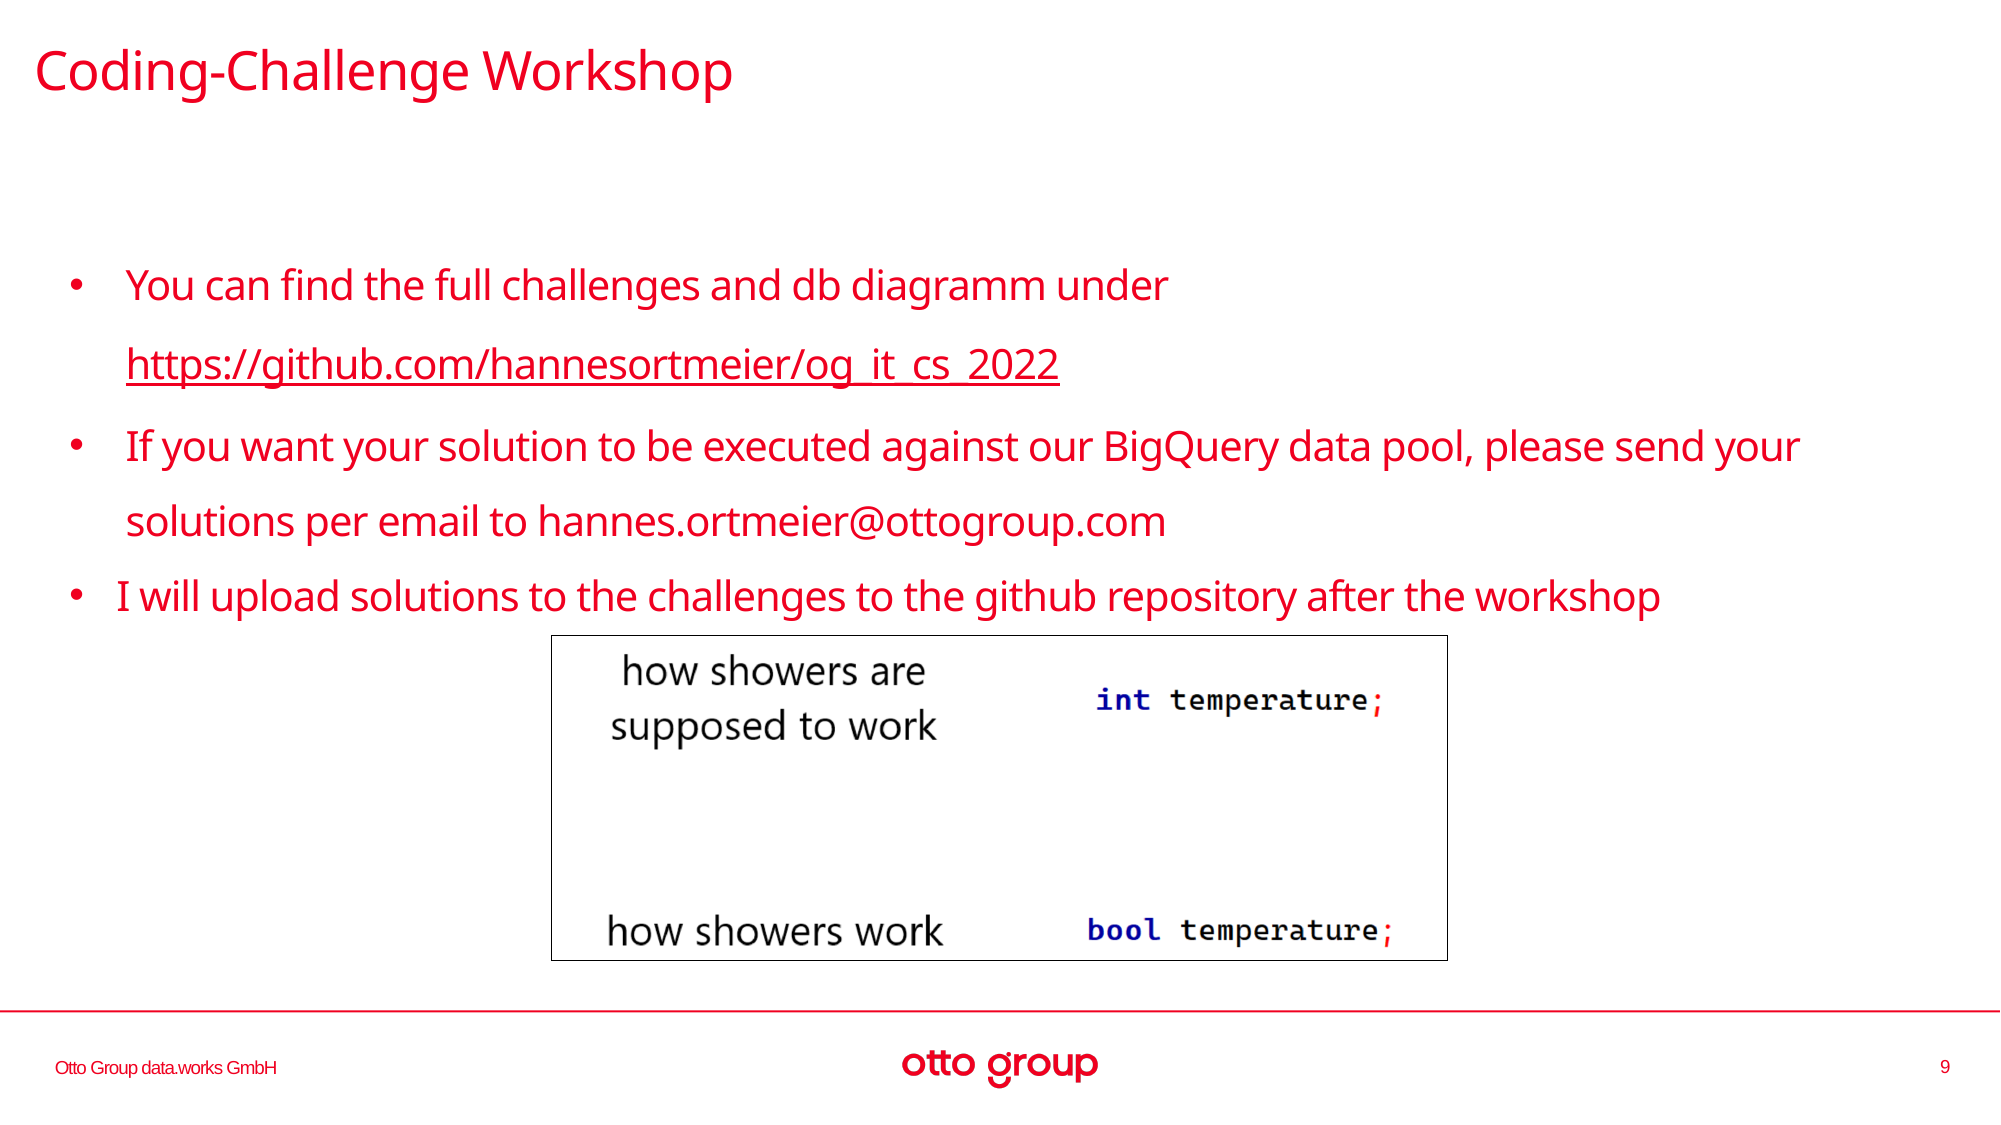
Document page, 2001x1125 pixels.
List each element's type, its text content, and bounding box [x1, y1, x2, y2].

footer Otto Group data.works GmbH [34, 1036, 838, 1097]
title Coding-Challenge Workshop [34, 12, 1966, 134]
slide_number 9 [1885, 1036, 1966, 1097]
picture [551, 635, 1448, 961]
text_box You can find the full challenges and db diagramm under https://github.com/hannesortmeier/og_it_cs_2022 If you want your solution to be executed against our BigQuery data pool, please send your solutions per email to hannes.ortmeier@ottogroup.com I will upload solutions to the challenges to the github repository after the workshop [69, 234, 1907, 988]
picture [902, 1050, 1098, 1089]
